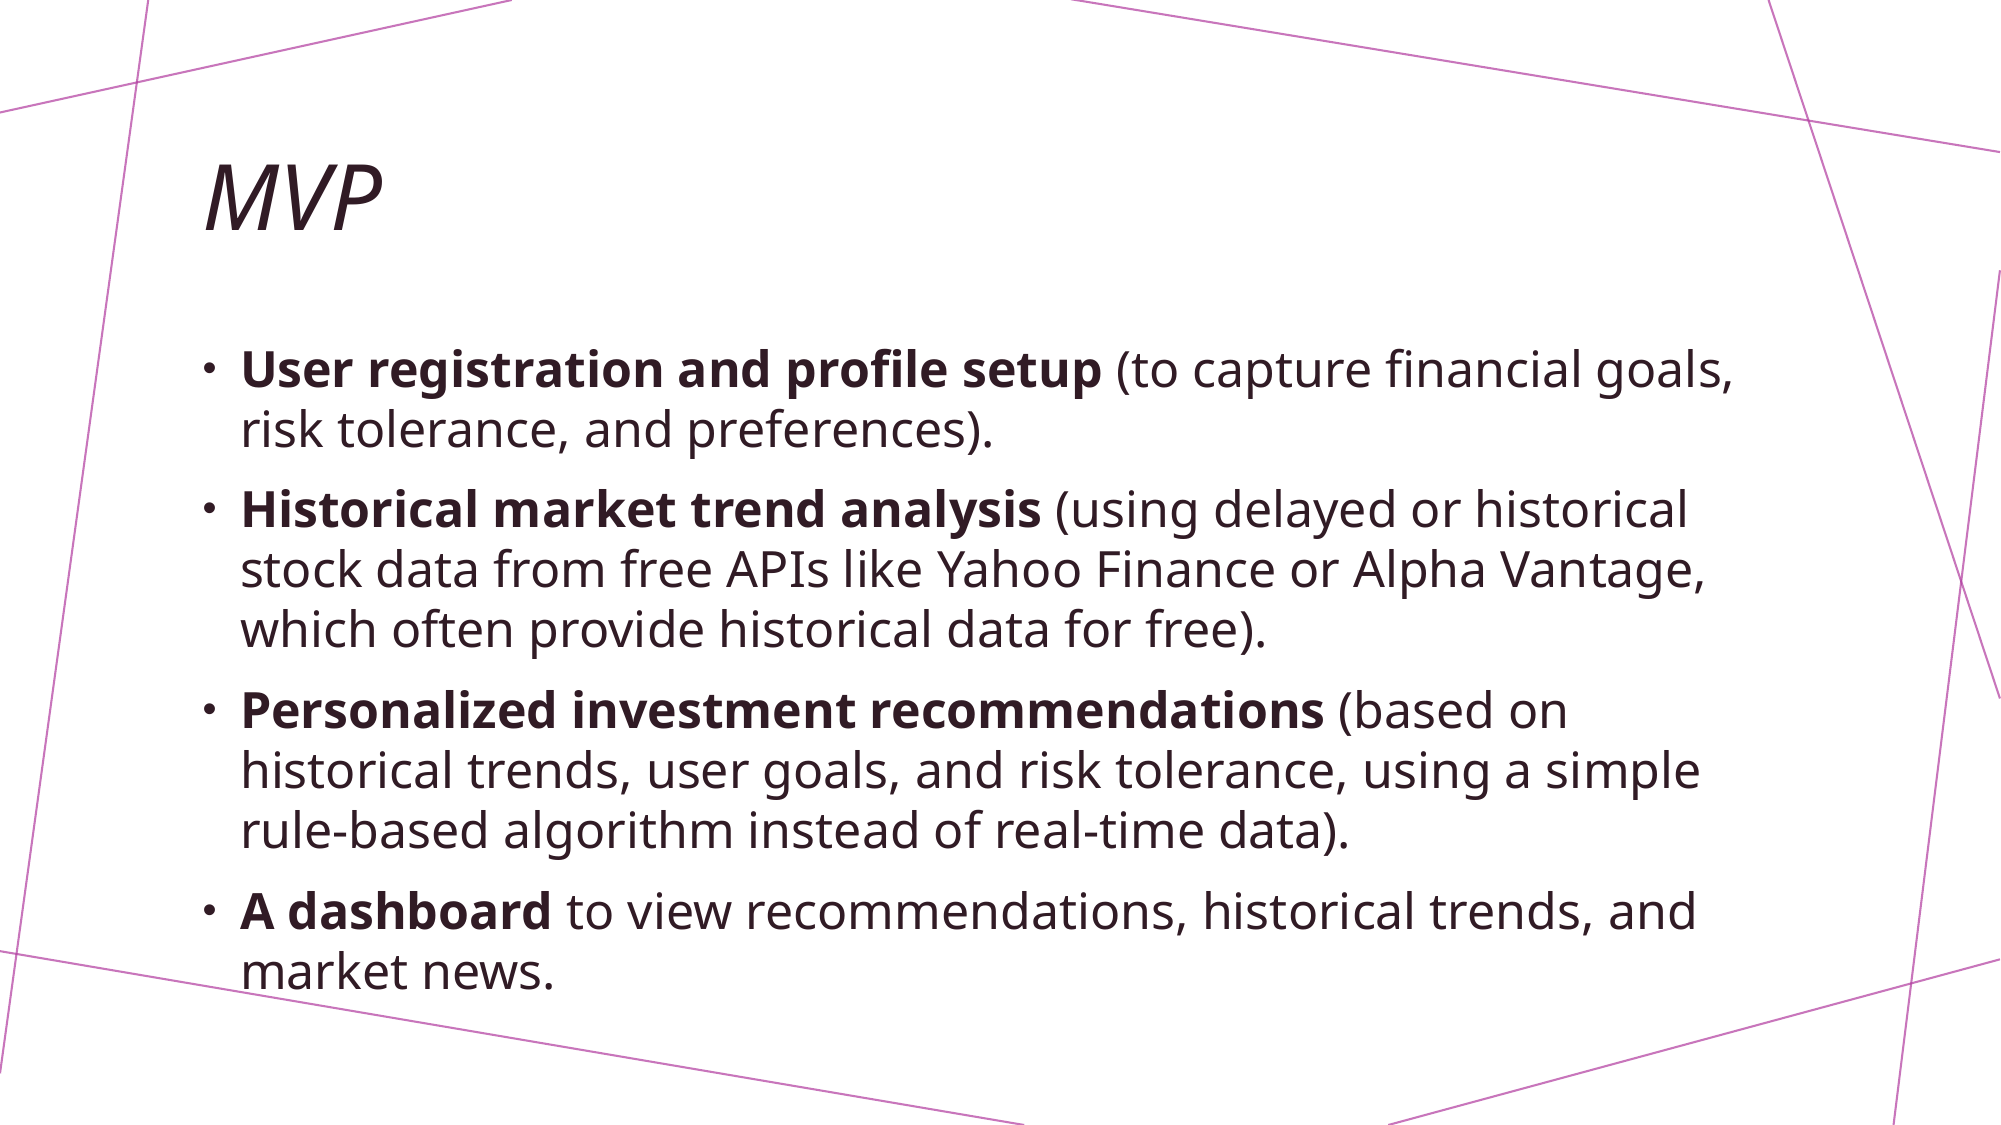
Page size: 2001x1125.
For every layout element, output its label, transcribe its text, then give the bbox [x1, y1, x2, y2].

list User registration and profile setup (to capture financial goals, risk tolerance, and preferences). Historical market trend analysis (using delayed or historical stock data from free APIs like Yahoo Finance or Alpha Vantage, which often provide historical data for free). Personalized investment recommendations (based on historical trends, user goals, and risk tolerance, using a simple rule-based algorithm instead of real-time data). A dashboard to view recommendations, historical trends, and market news. [187, 329, 1813, 990]
title MVP [187, 87, 1813, 315]
